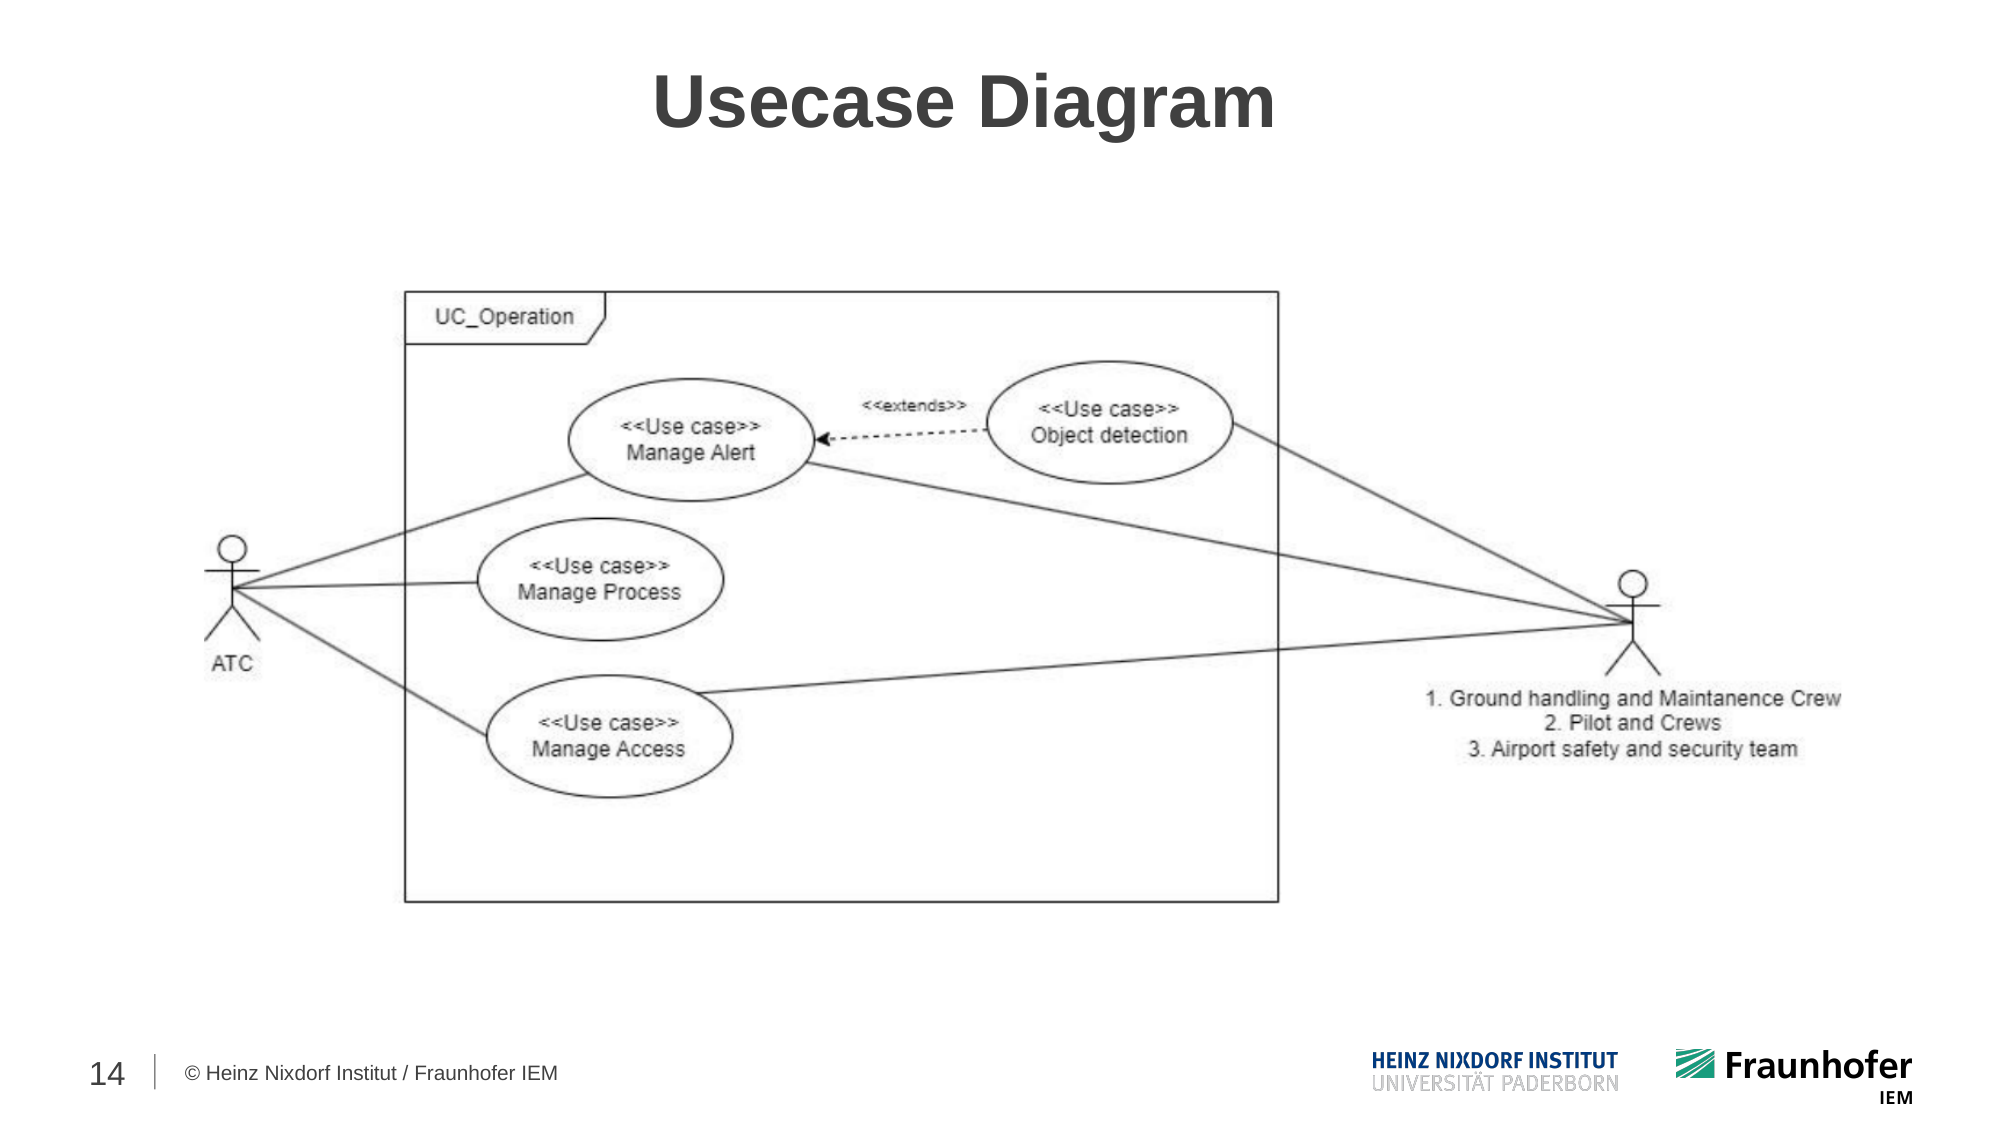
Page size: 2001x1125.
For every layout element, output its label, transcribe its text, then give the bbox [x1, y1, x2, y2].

text_box Usecase Diagram [631, 62, 2000, 128]
picture [167, 238, 1912, 1104]
picture [1373, 1052, 1618, 1091]
footer © Heinz Nixdorf Institut / Fraunhofer IEM [184, 1060, 1000, 1096]
slide_number 14 [88, 1048, 126, 1096]
